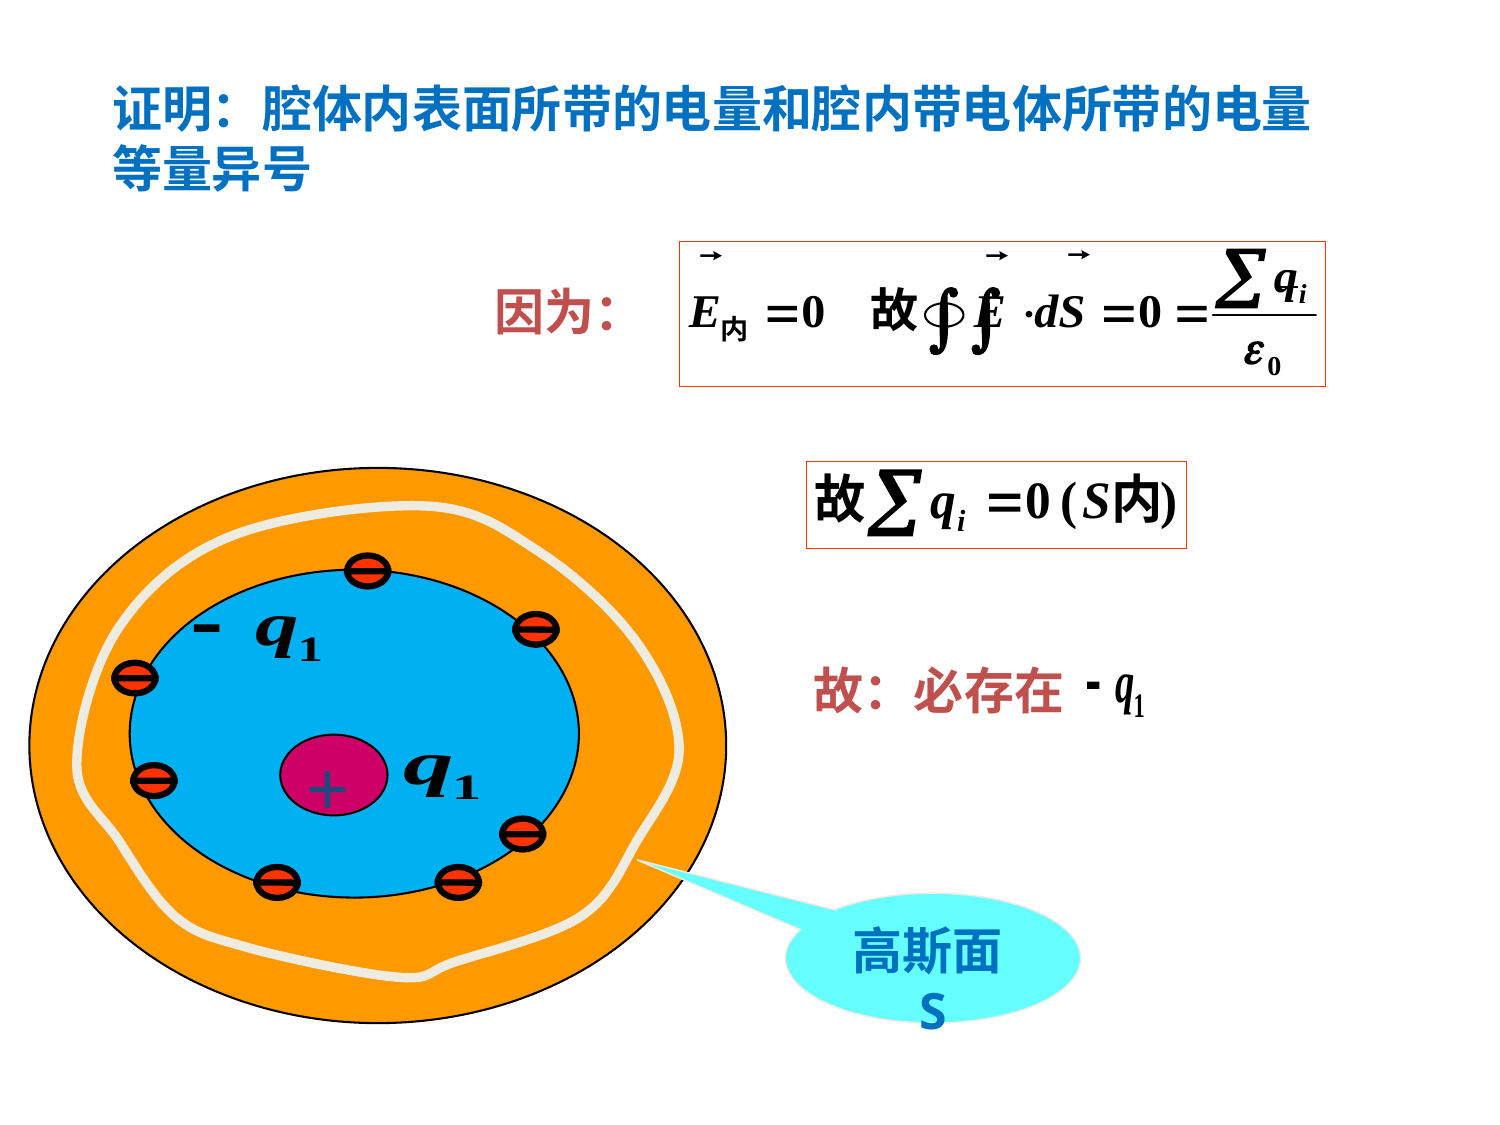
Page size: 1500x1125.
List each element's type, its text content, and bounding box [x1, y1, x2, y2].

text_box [437, 866, 480, 899]
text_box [678, 241, 1326, 387]
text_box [515, 613, 557, 645]
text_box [346, 555, 389, 587]
text_box 故：必存在 [799, 652, 1075, 727]
text_box 高斯面S [637, 859, 1081, 1024]
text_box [256, 866, 298, 899]
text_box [806, 460, 1188, 549]
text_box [133, 764, 175, 797]
text_box 证明：腔体内表面所带的电量和腔内带电体所带的电量等量异号 [97, 69, 1367, 205]
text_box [501, 818, 544, 850]
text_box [1080, 643, 1153, 727]
text_box [29, 467, 727, 1024]
text_box [76, 505, 680, 978]
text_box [389, 722, 500, 811]
text_box 因为： [479, 273, 660, 349]
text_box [114, 662, 156, 694]
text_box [178, 584, 339, 672]
